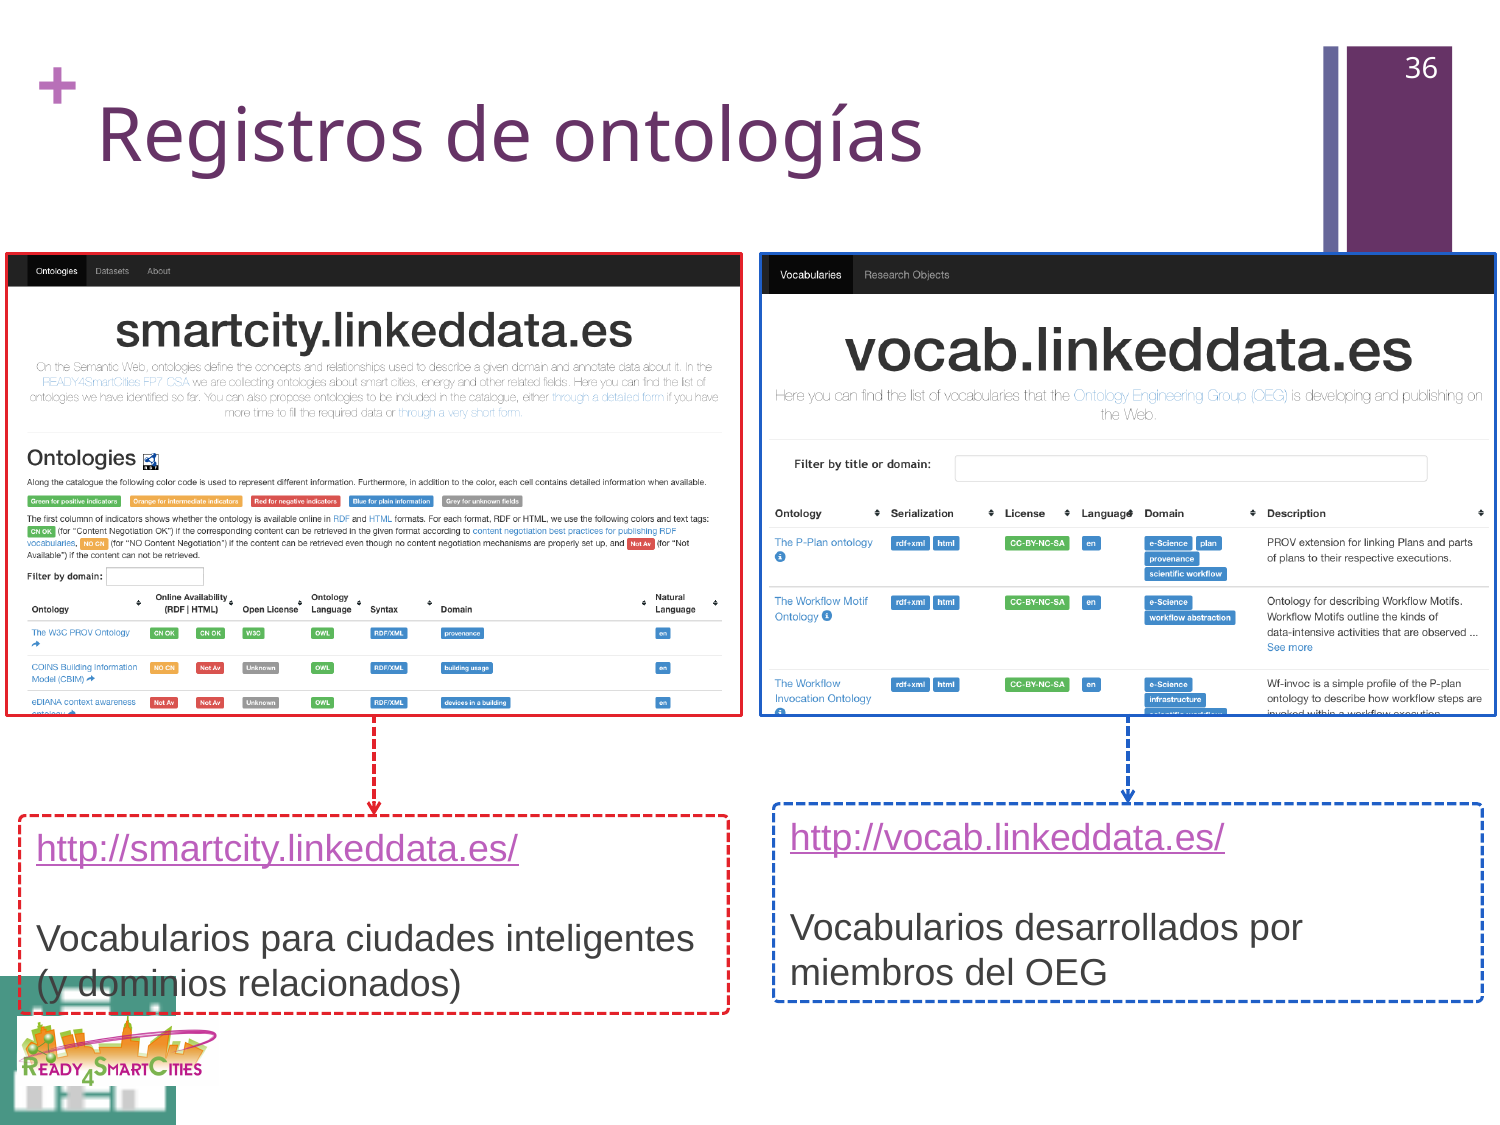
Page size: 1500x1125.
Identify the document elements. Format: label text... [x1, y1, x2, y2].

text_box http://smartcity.linkeddata.es/ Vocabularios para ciudades inteligentes (y dominios relacionados) [17, 813, 731, 1016]
picture [761, 254, 1495, 715]
title Registros de ontologías [81, 79, 1322, 263]
picture [0, 976, 219, 1125]
picture [7, 254, 741, 715]
slide_number 36 [1362, 39, 1454, 100]
text_box http://vocab.linkeddata.es/ Vocabularios desarrollados por miembros del OEG [771, 801, 1485, 1004]
